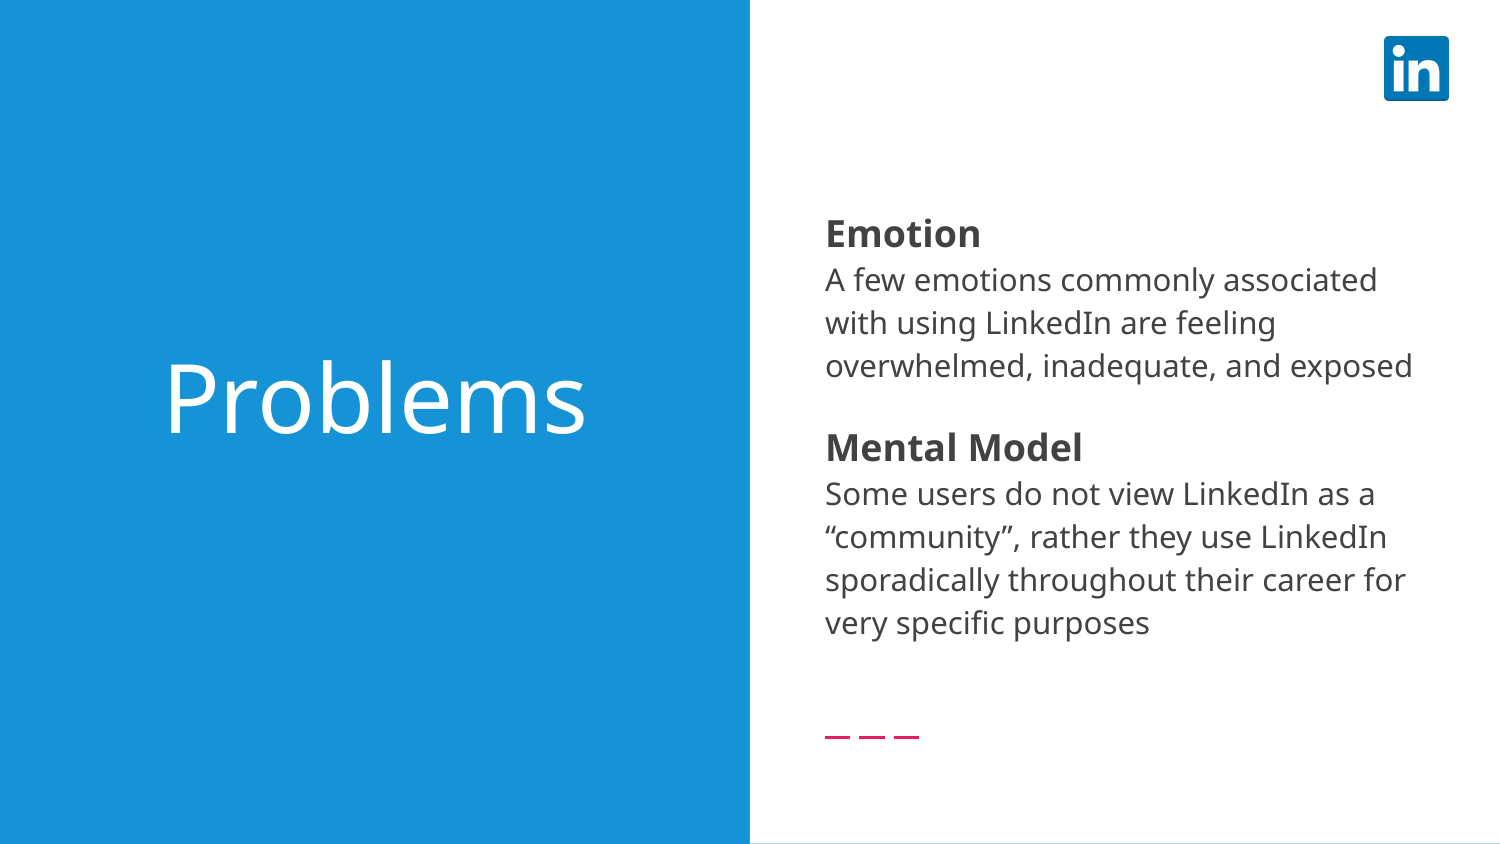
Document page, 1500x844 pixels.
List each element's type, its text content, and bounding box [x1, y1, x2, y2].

picture [1393, 46, 1404, 56]
picture [1409, 61, 1439, 91]
picture [1384, 97, 1450, 102]
picture [1394, 61, 1403, 91]
title Problems [43, 270, 708, 519]
list Emotion A few emotions commonly associated with using LinkedIn are feeling overwhelmed, inadequate, and exposed Mental Model Some users do not view LinkedIn as a “community”, rather they use LinkedIn sporadically throughout their career for very specific purposes [810, 118, 1455, 725]
